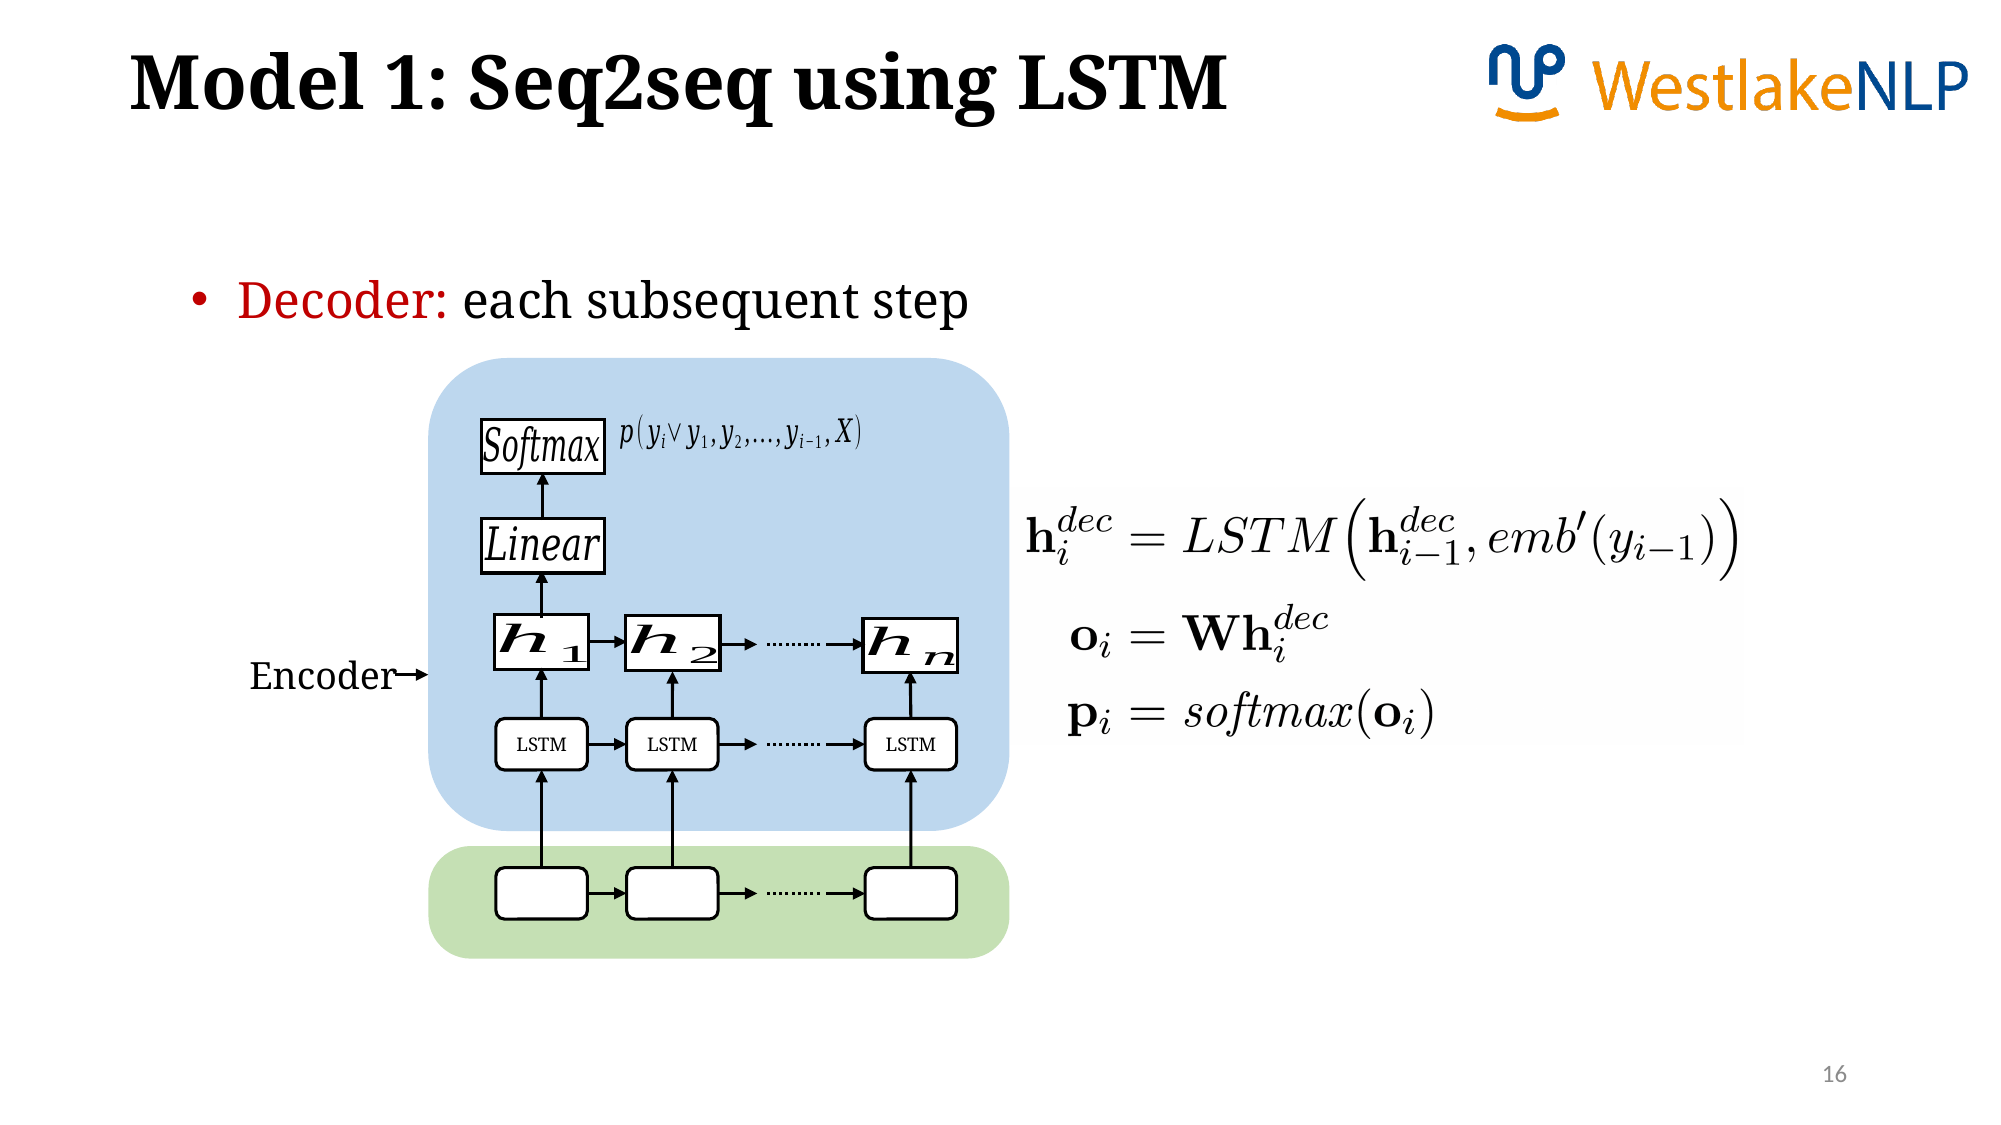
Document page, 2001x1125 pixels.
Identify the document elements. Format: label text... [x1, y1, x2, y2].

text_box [428, 357, 1010, 959]
text_box Encoder [234, 644, 413, 705]
text_box Model 1: Seq2seq using LSTM [115, 26, 1306, 132]
picture [1459, 0, 2000, 170]
picture [1010, 487, 1744, 745]
slide_number 16 [1412, 1042, 1863, 1103]
